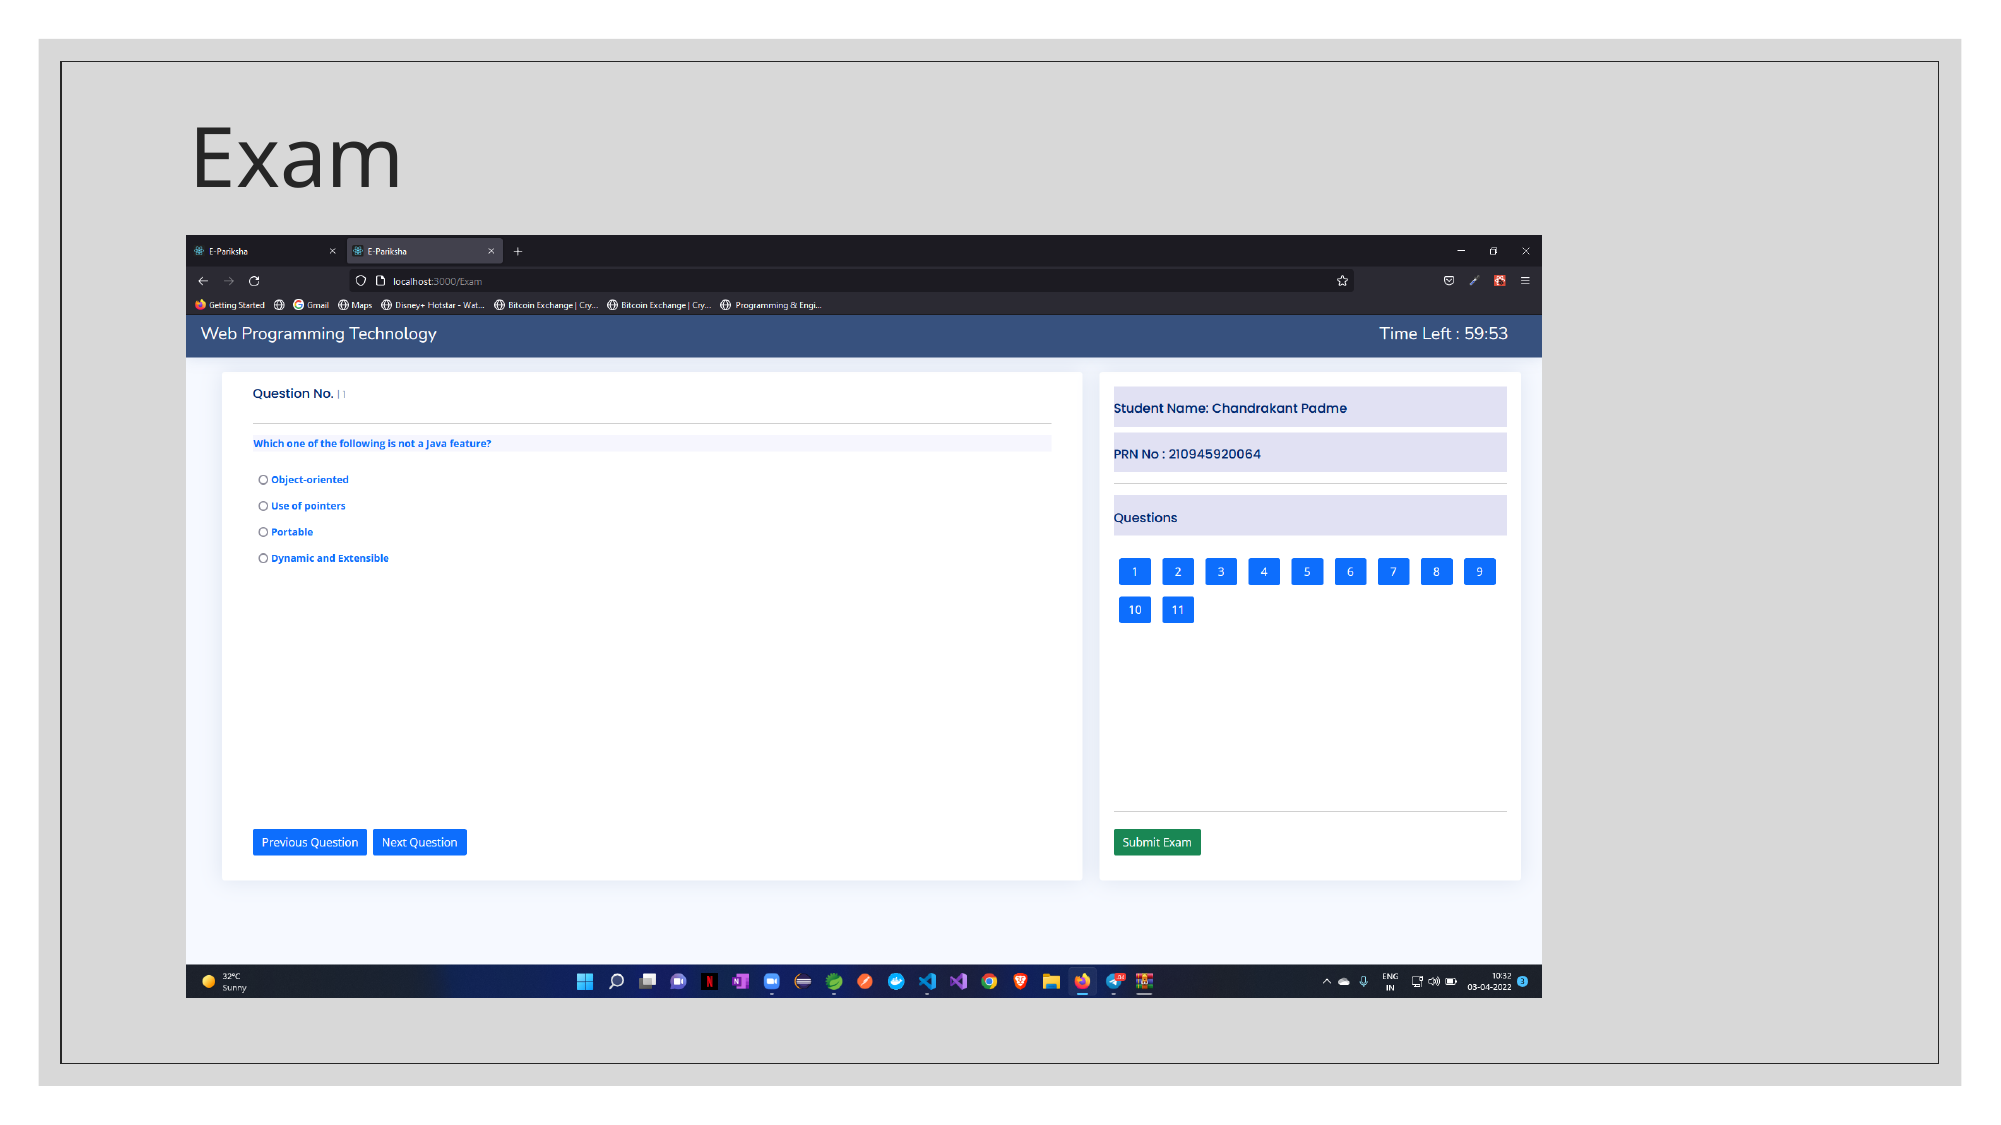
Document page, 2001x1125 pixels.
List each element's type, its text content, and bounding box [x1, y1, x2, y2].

title Exam [174, 105, 1825, 217]
picture [186, 235, 1542, 998]
